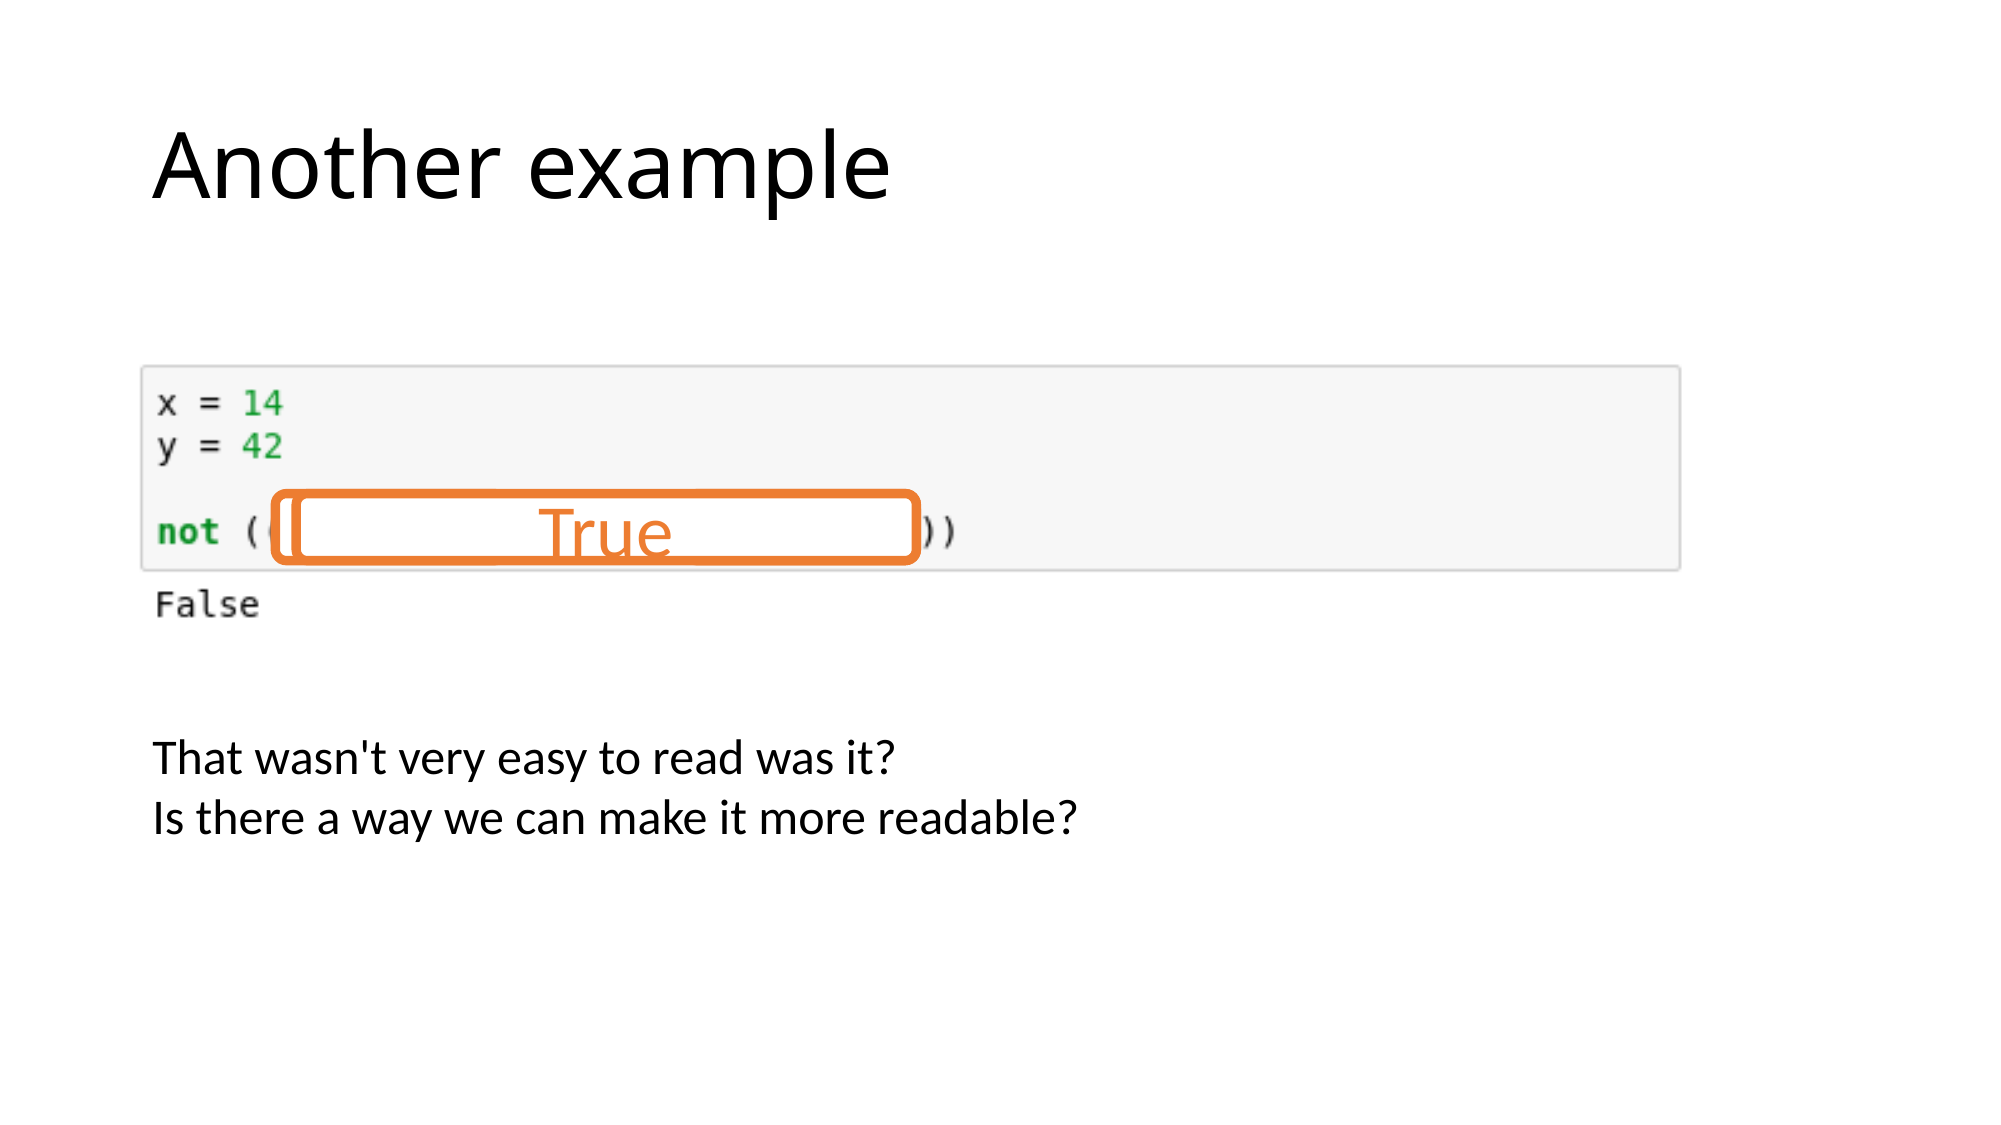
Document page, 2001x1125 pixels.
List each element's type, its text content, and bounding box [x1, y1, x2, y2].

title Another example [137, 59, 1863, 278]
text_box That wasn't very easy to read was it? Is there a way we can make it more readable? [137, 717, 1560, 853]
picture [136, 353, 1688, 648]
